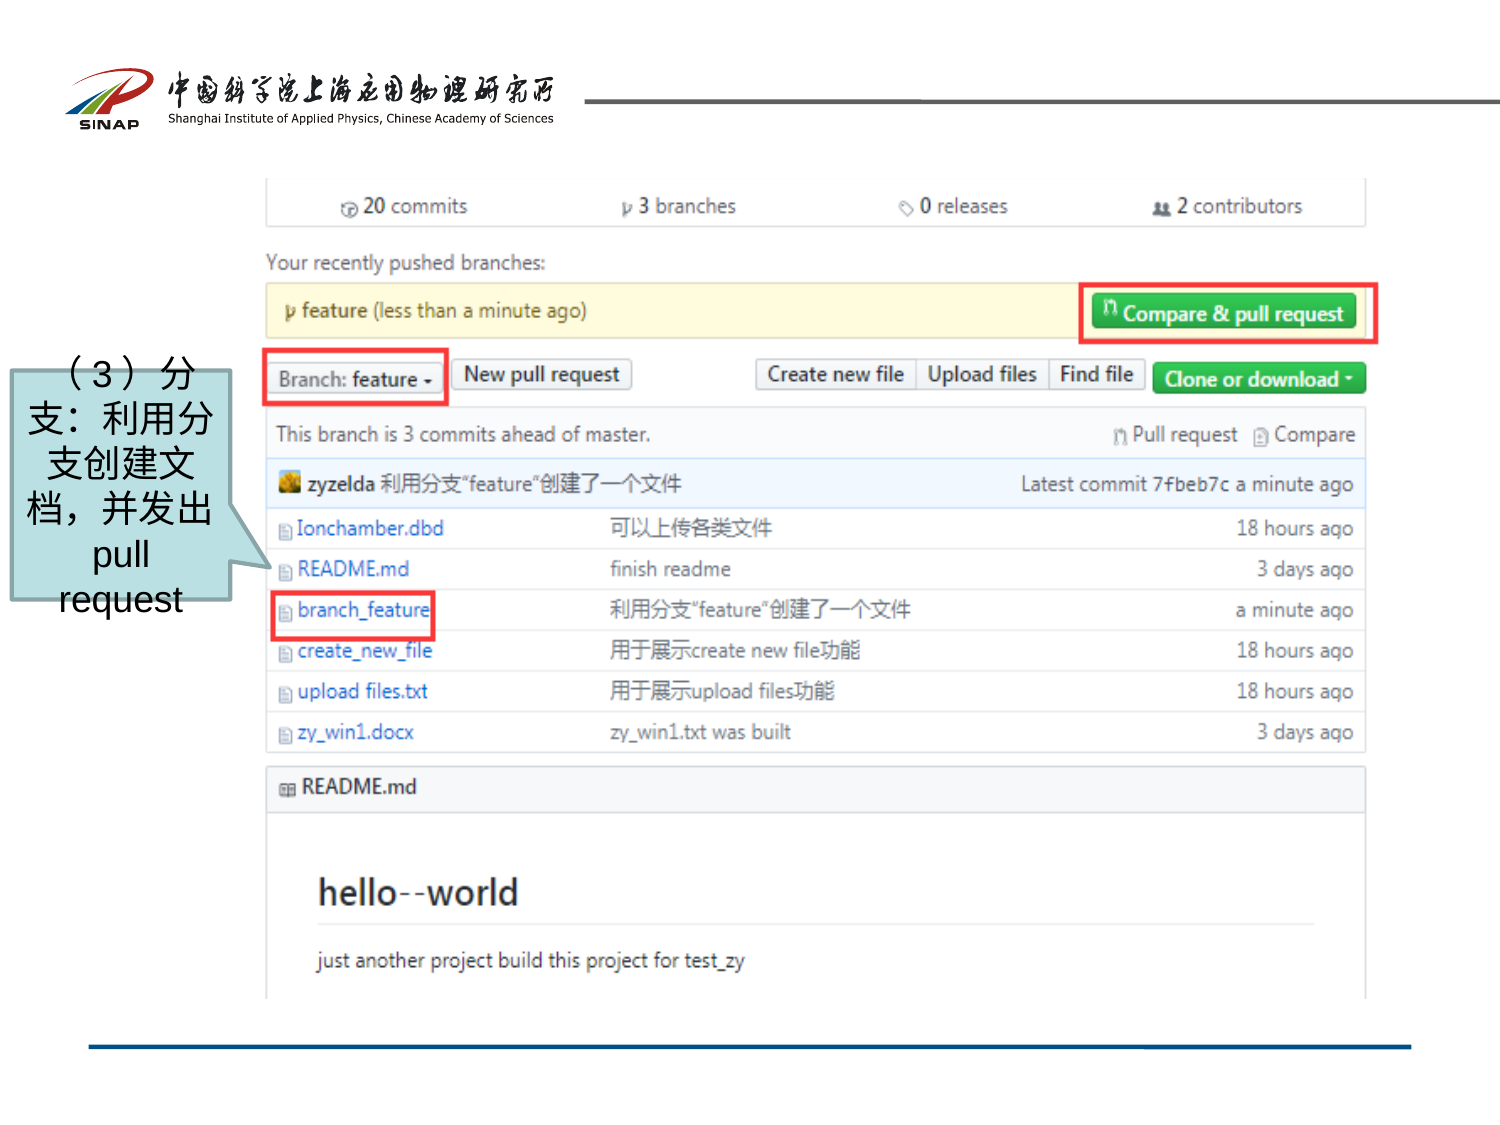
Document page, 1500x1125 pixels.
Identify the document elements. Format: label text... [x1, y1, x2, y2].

picture [255, 178, 1393, 999]
text_box （3）分支：利用分支创建文档，并发出pull request [9, 368, 249, 602]
